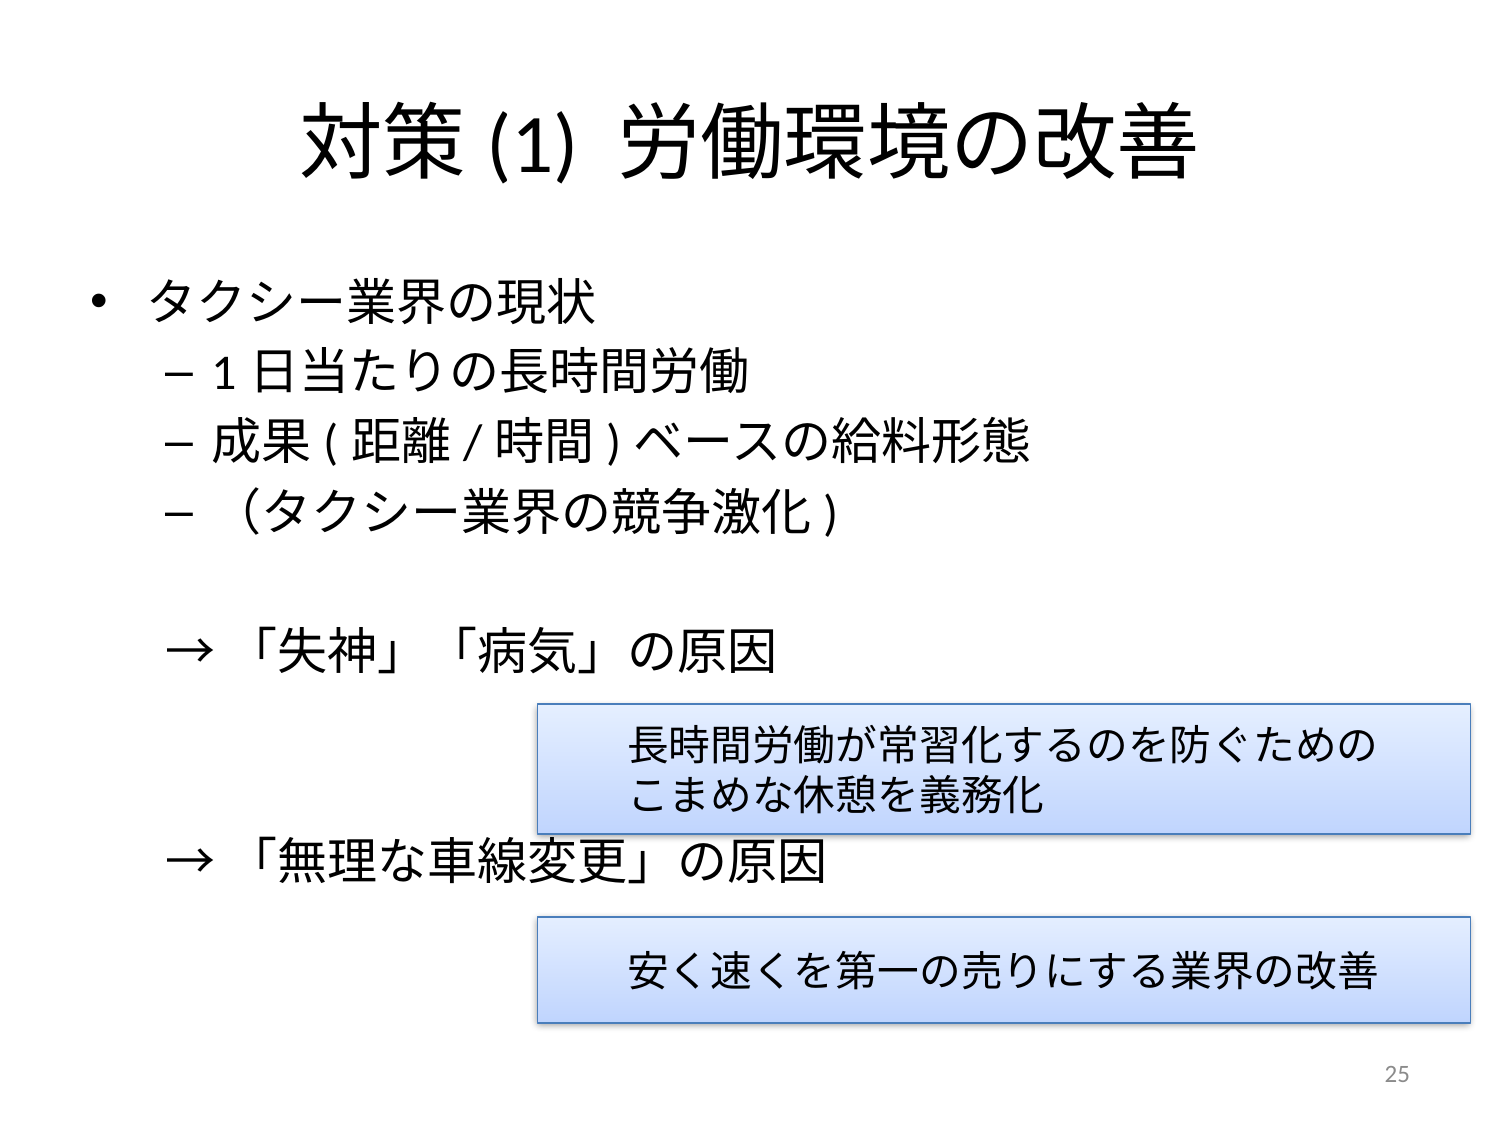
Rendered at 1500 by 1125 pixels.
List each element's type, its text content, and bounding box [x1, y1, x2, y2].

text_box 長時間労働が常習化するのを防ぐための こまめな休憩を義務化 [537, 703, 1471, 835]
list タクシー業界の現状 1日当たりの長時間労働 成果(距離/時間)ベースの給料形態 （タクシー業界の競争激化) →「失神」「病気」の原因 →「無理な車線変更」の原因 [75, 262, 1425, 1005]
text_box 安く速くを第一の売りにする業界の改善 [537, 916, 1471, 1024]
slide_number 25 [1074, 1042, 1425, 1103]
title 対策(1) 労働環境の改善 [75, 45, 1425, 233]
